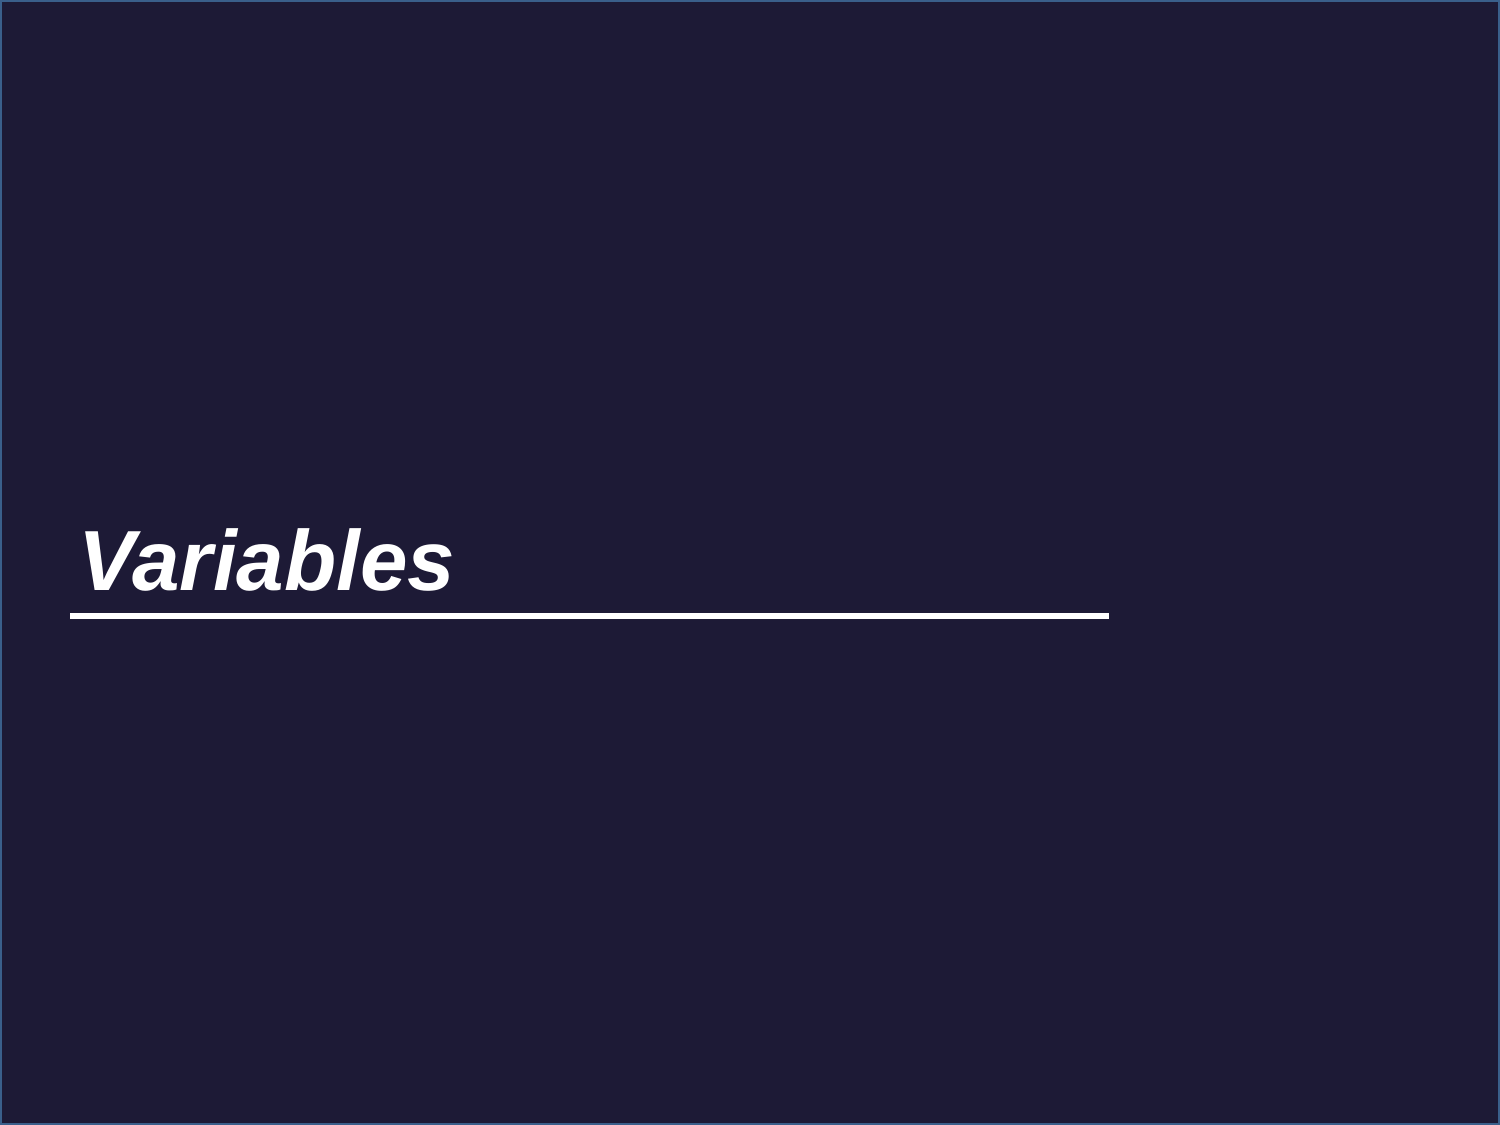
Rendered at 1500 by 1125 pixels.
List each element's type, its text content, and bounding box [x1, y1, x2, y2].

text_box Variables [64, 484, 1414, 628]
